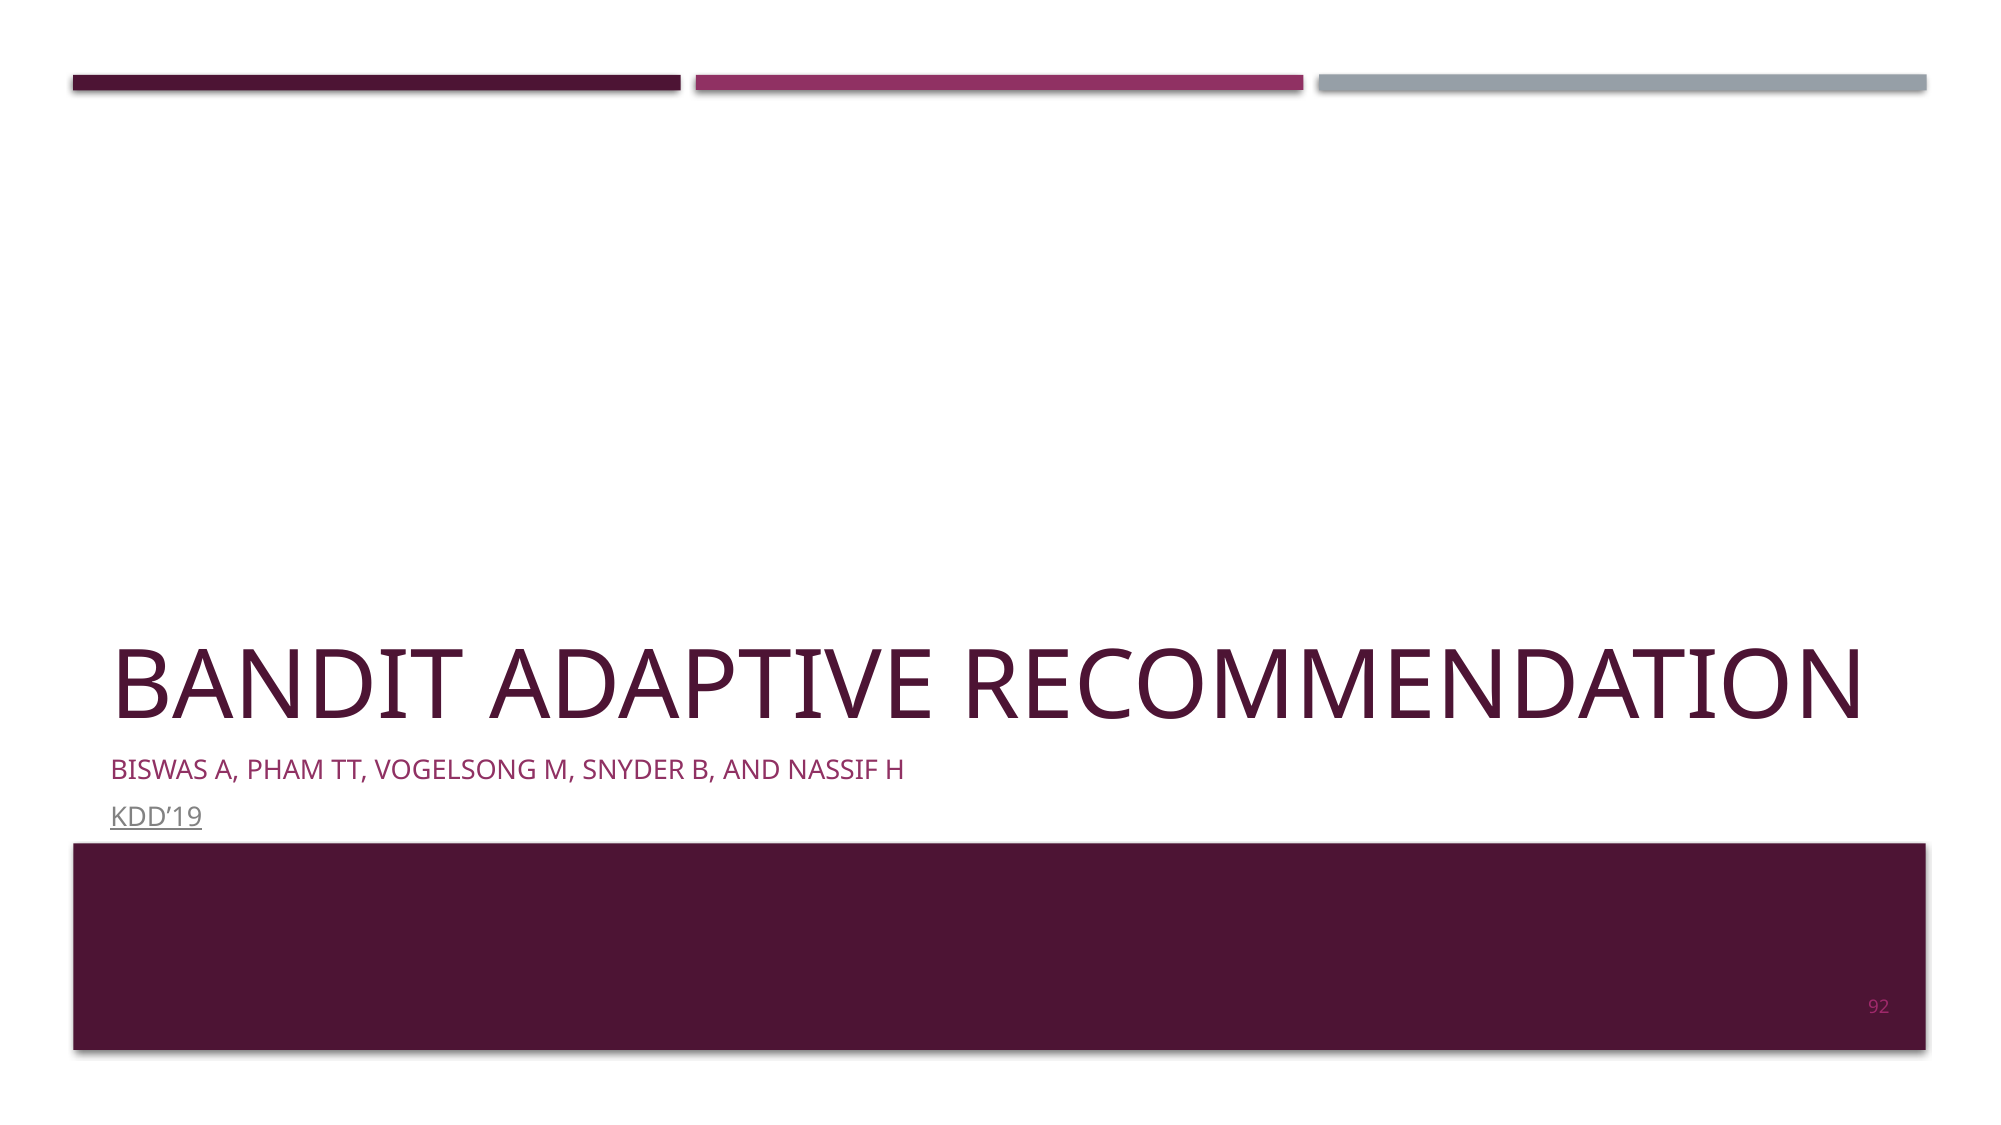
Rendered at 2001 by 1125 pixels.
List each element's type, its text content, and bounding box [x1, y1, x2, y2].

title Bandit Adaptive Recommendation [95, 499, 1905, 744]
list Biswas A, Pham TT, Vogelsong M, Snyder B, and Nassif H KDD’19 [95, 744, 1905, 844]
slide_number 92 [1732, 977, 1905, 1037]
